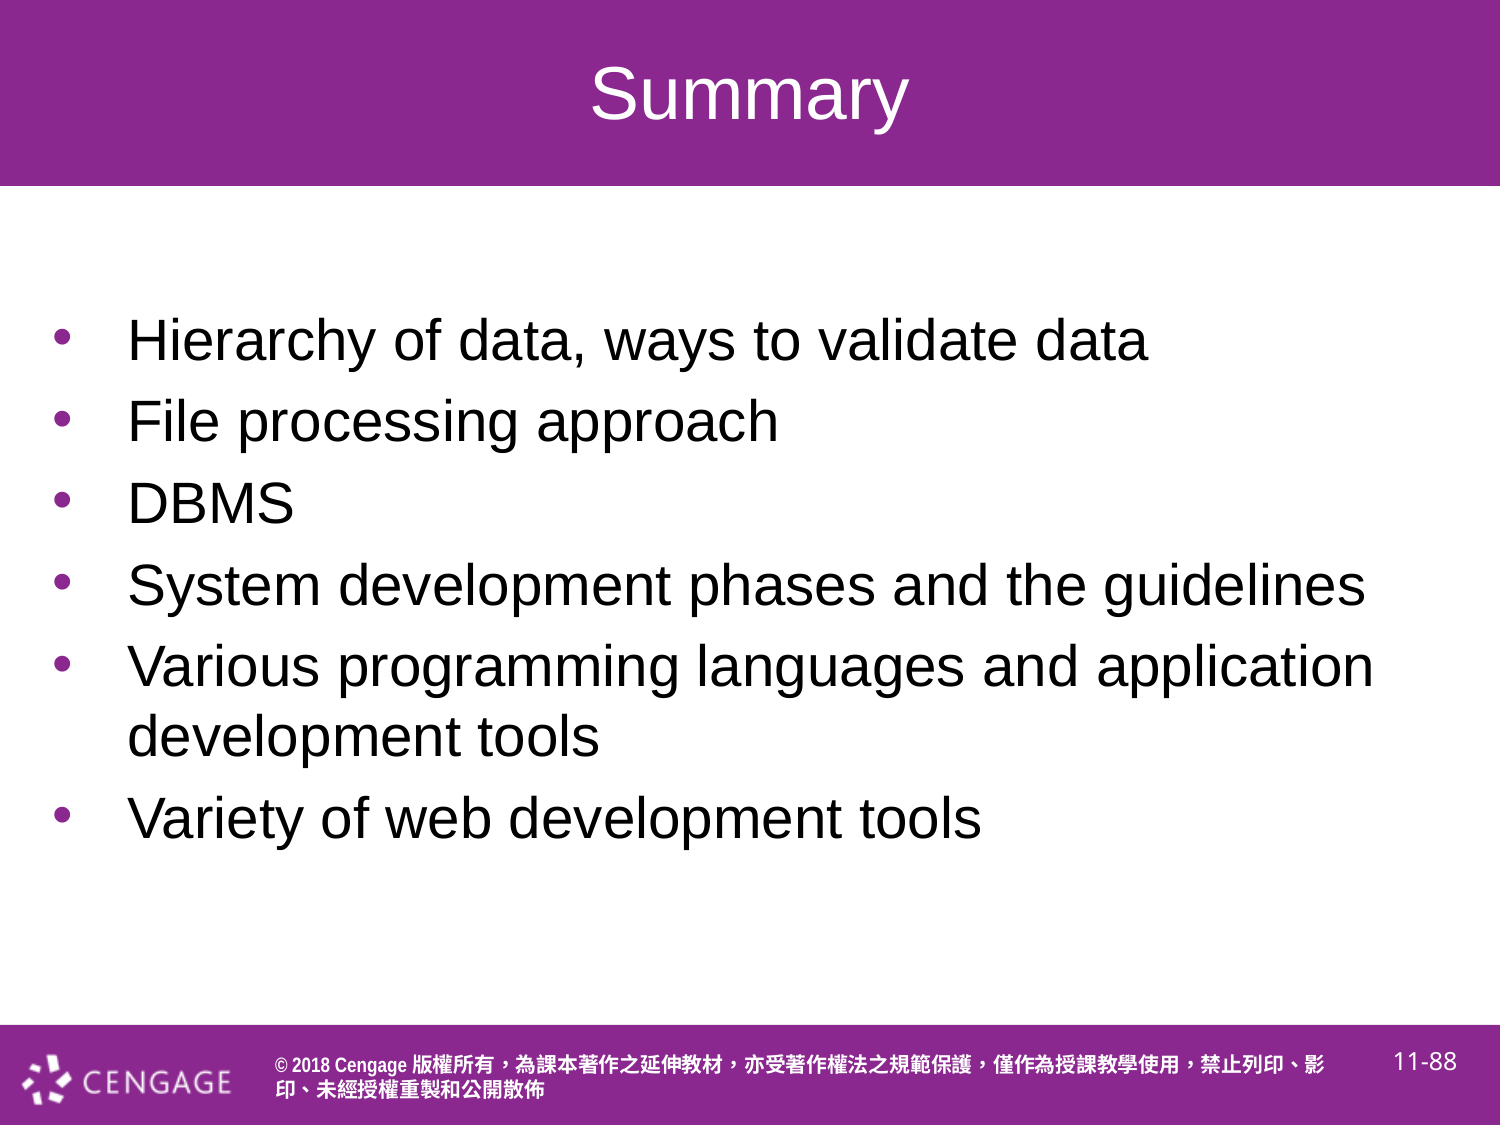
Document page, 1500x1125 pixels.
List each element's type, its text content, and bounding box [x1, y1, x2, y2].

picture [12, 1045, 236, 1113]
list Hierarchy of data, ways to validate data File processing approach DBMS System development phases and the guidelines Various programming languages and application development tools Variety of web development tools [37, 212, 1475, 1005]
title Summary [7, 4, 1493, 175]
